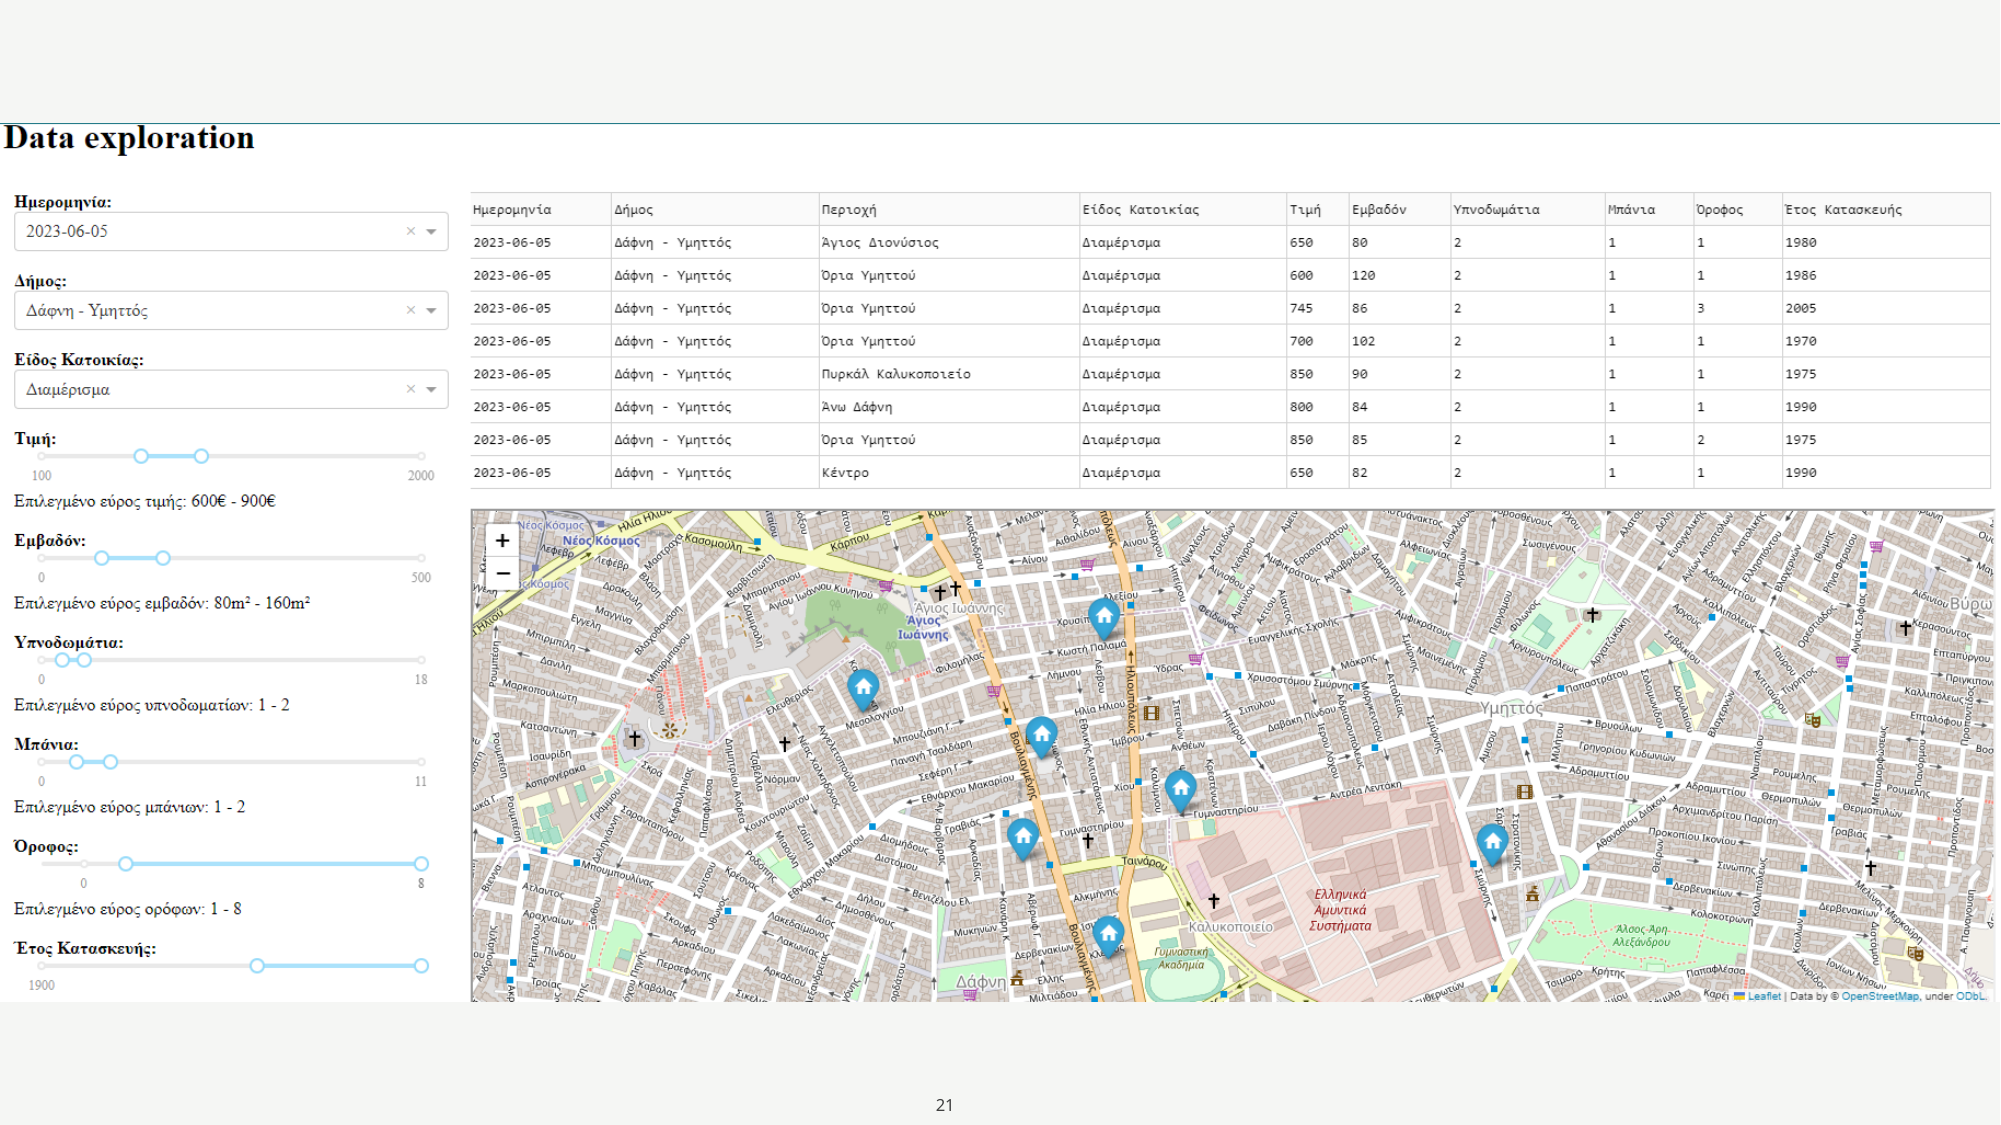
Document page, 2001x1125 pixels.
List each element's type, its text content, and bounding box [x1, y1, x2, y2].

picture [0, 123, 2000, 1002]
slide_number 21 [832, 1065, 970, 1125]
